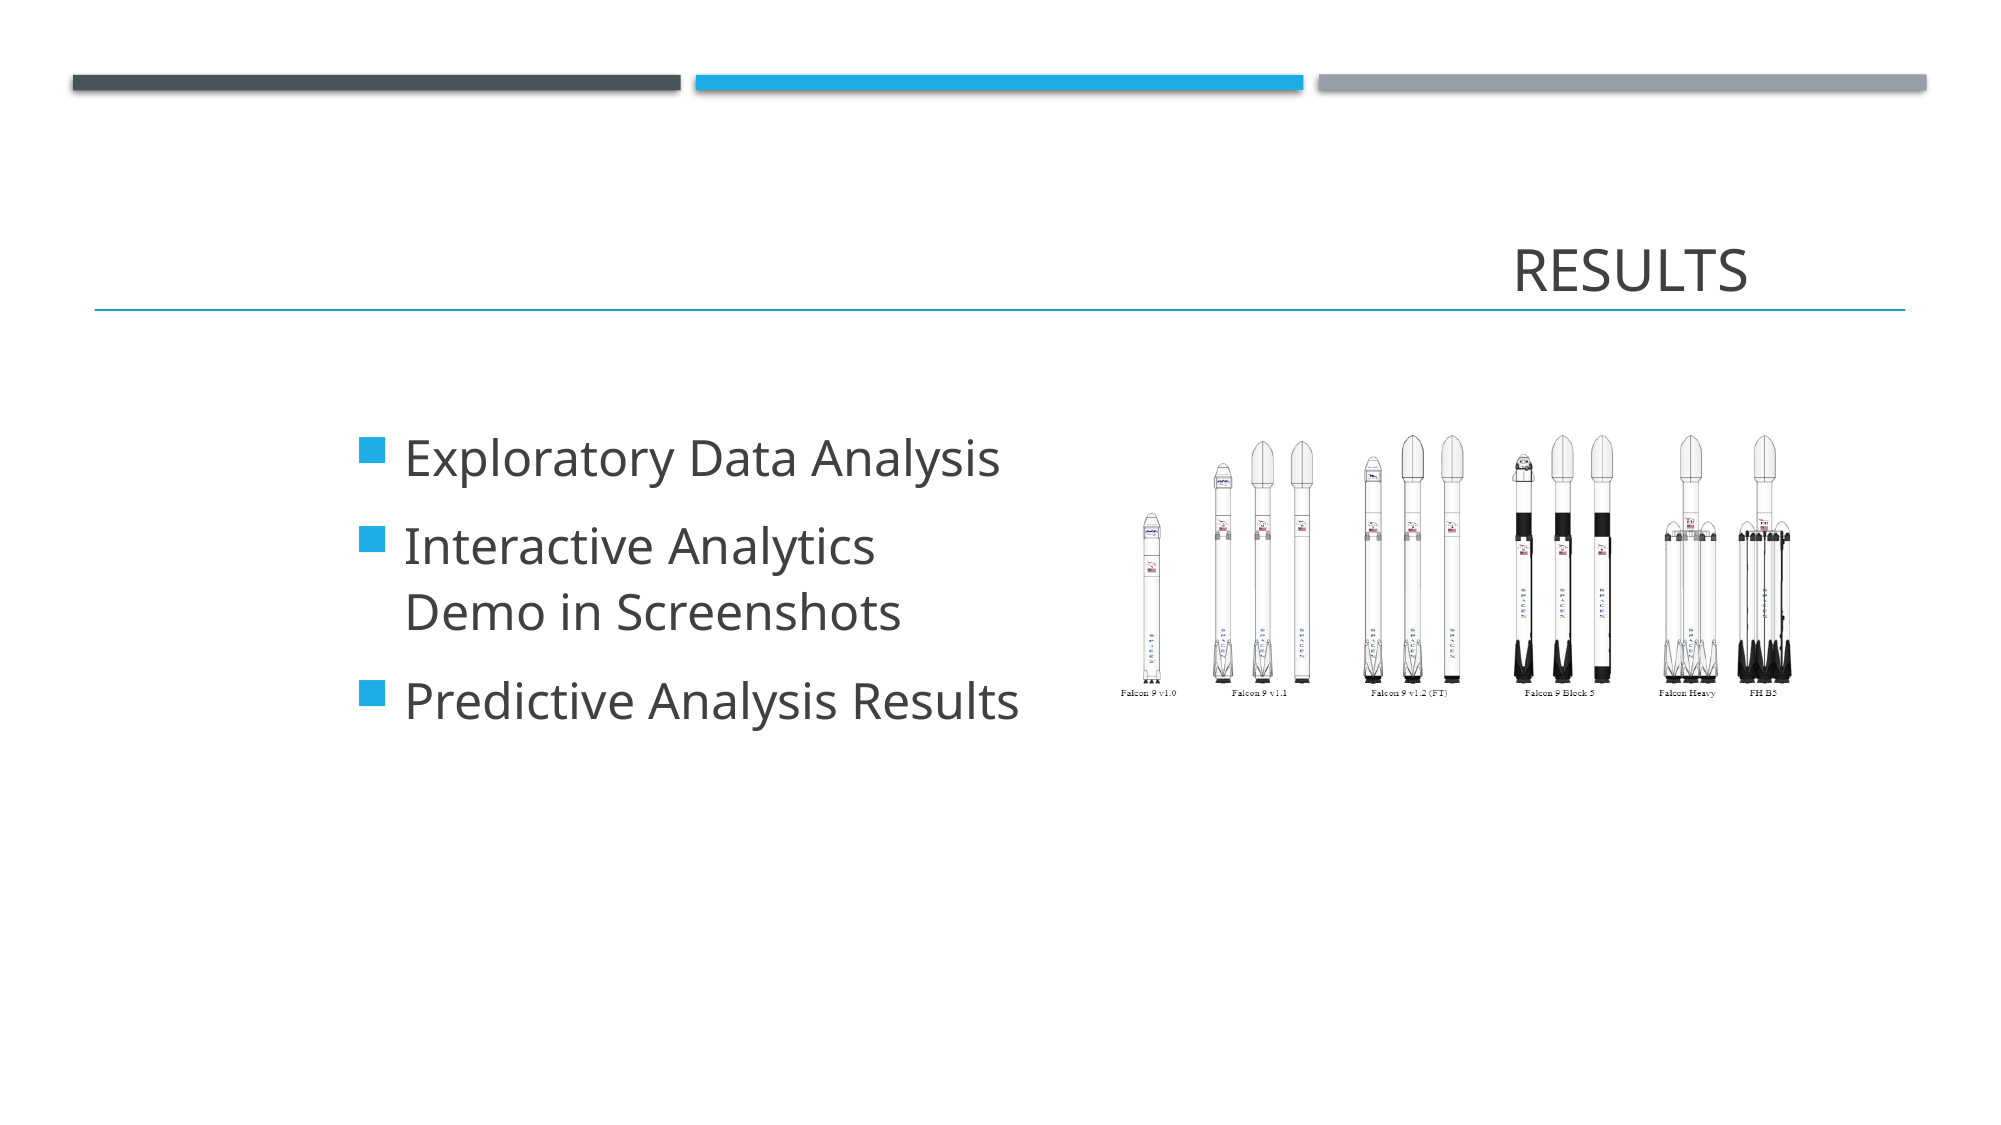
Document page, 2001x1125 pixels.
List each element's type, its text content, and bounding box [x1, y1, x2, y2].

list Exploratory Data Analysis Interactive Analytics Demo in Screenshots Predictive Analysis Results [339, 337, 1040, 857]
title Results [296, 115, 1905, 309]
picture [1082, 391, 1863, 734]
